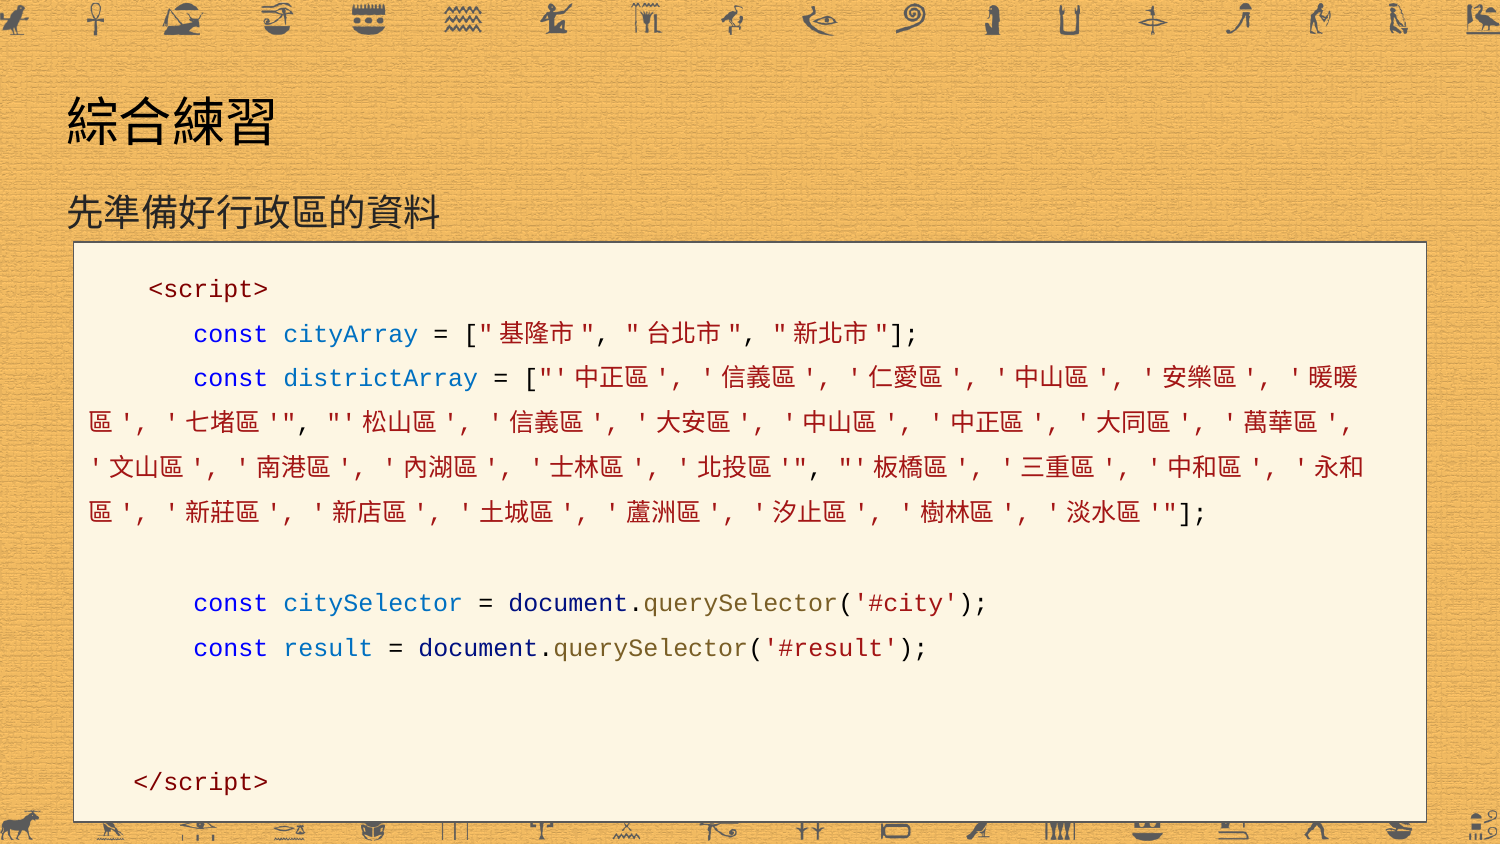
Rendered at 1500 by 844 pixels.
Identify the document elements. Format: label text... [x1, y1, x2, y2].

picture [0, 0, 1500, 844]
list 先準備好行政區的資料 [51, 166, 1449, 728]
title 綜合練習 [51, 72, 1449, 166]
text_box <script> const cityArray = ["基隆市", "台北市", "新北市"]; const districtArray = ["'中正區', '信義區', '仁愛區', '中山區', '安樂區', '暖暖區', '七堵區'", "'松山區', '信義區', '大安區', '中山區', '中正區', '大同區', '萬華區', '文山區', '南港區', '內湖區', '士林區', '北投區'", "'板橋區', '三重區', '中和區', '永和區', '新莊區', '新店區', '土城區', '蘆洲區', '汐止區', '樹林區', '淡水區'"]; const citySelector = document.querySelector('#city'); const result = document.querySelector('#result'); </script> [73, 242, 1427, 823]
